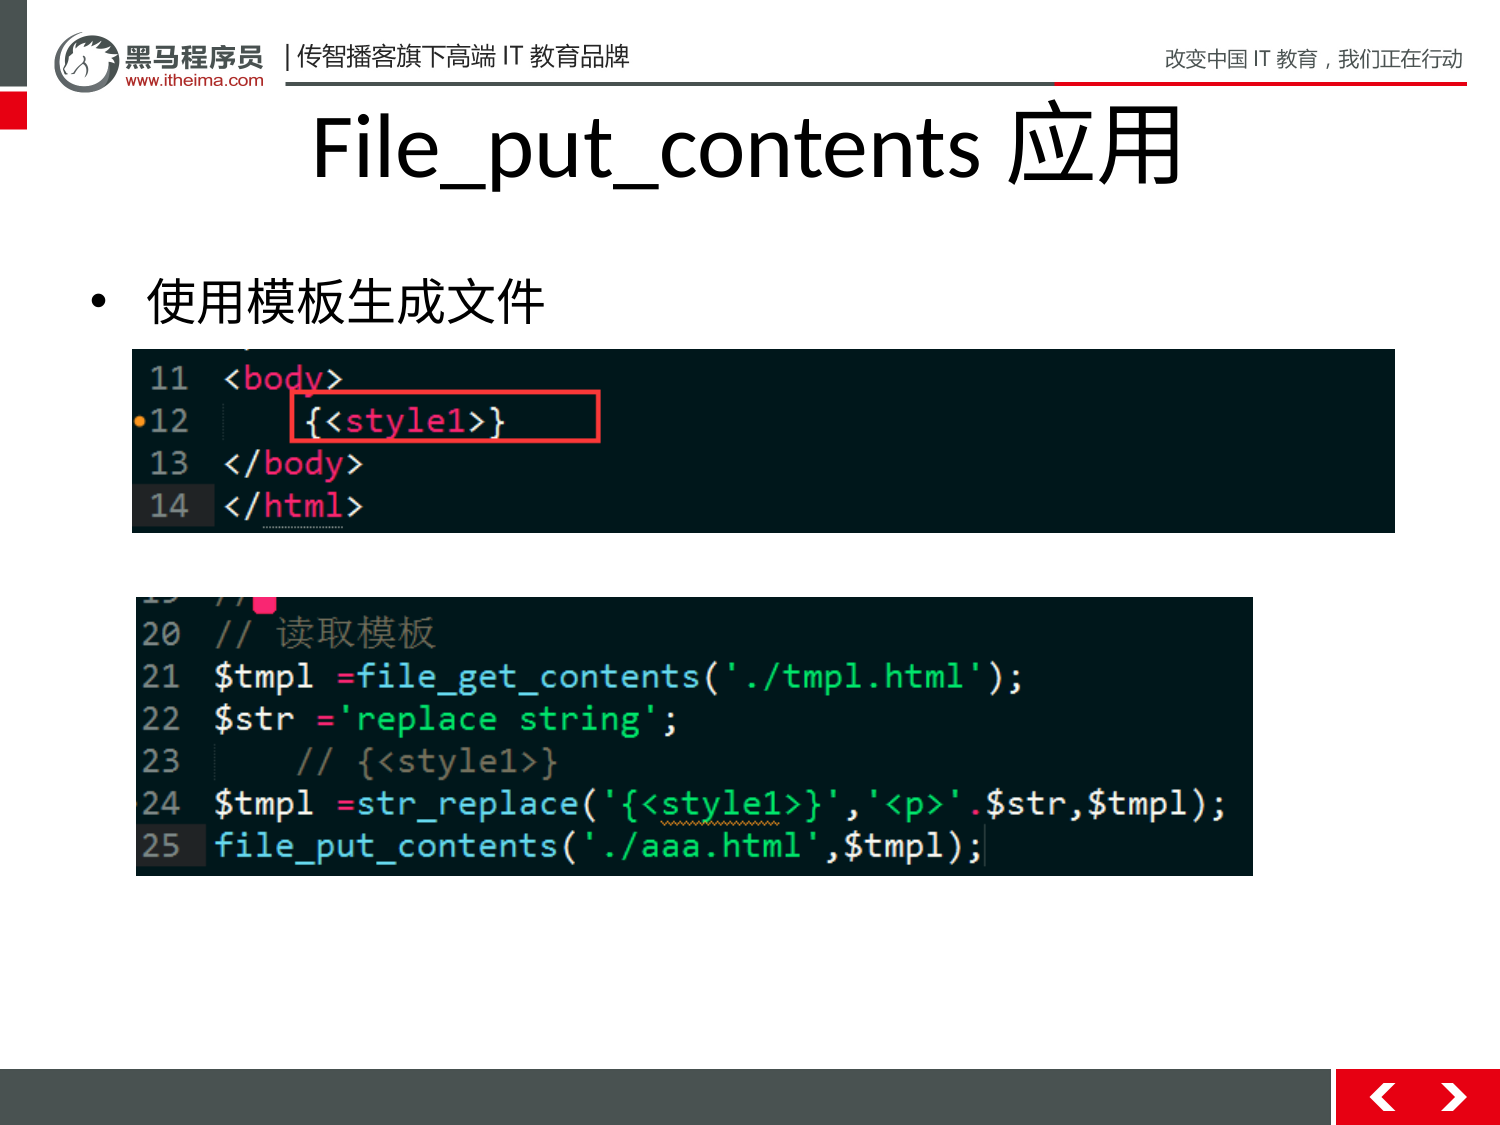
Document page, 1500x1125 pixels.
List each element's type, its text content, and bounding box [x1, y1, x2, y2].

title File_put_contents应用 [75, 78, 1425, 262]
picture [0, 0, 1500, 1125]
list 使用模板生成文件 [75, 262, 1425, 1005]
